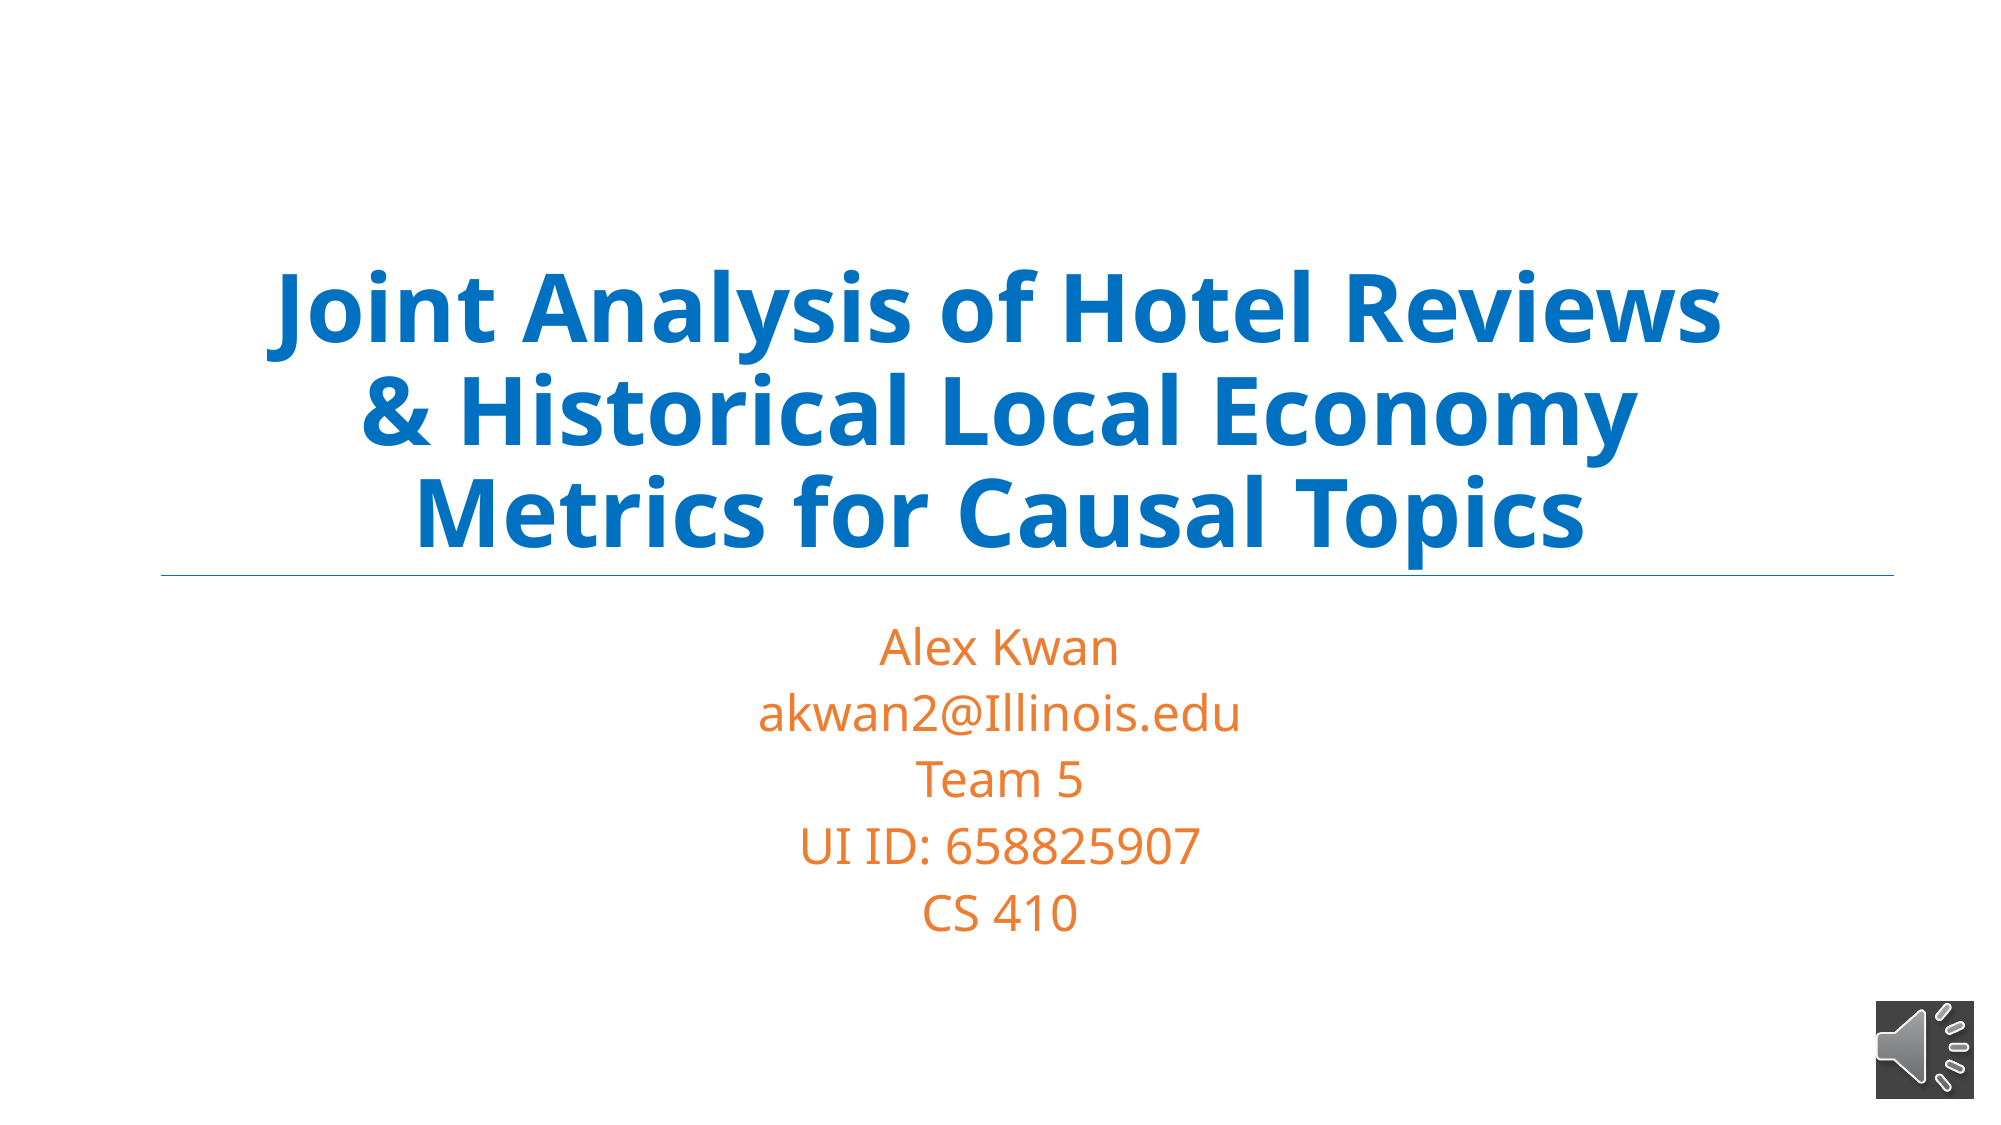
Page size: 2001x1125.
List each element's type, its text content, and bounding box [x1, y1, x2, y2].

title Joint Analysis of Hotel Reviews & Historical Local Economy Metrics for Causal Topics [249, 184, 1750, 575]
picture [1874, 999, 1975, 1100]
subtitle Alex Kwan akwan2@Illinois.edu Team 5 UI ID: 658825907 CS 410 [249, 614, 1750, 961]
